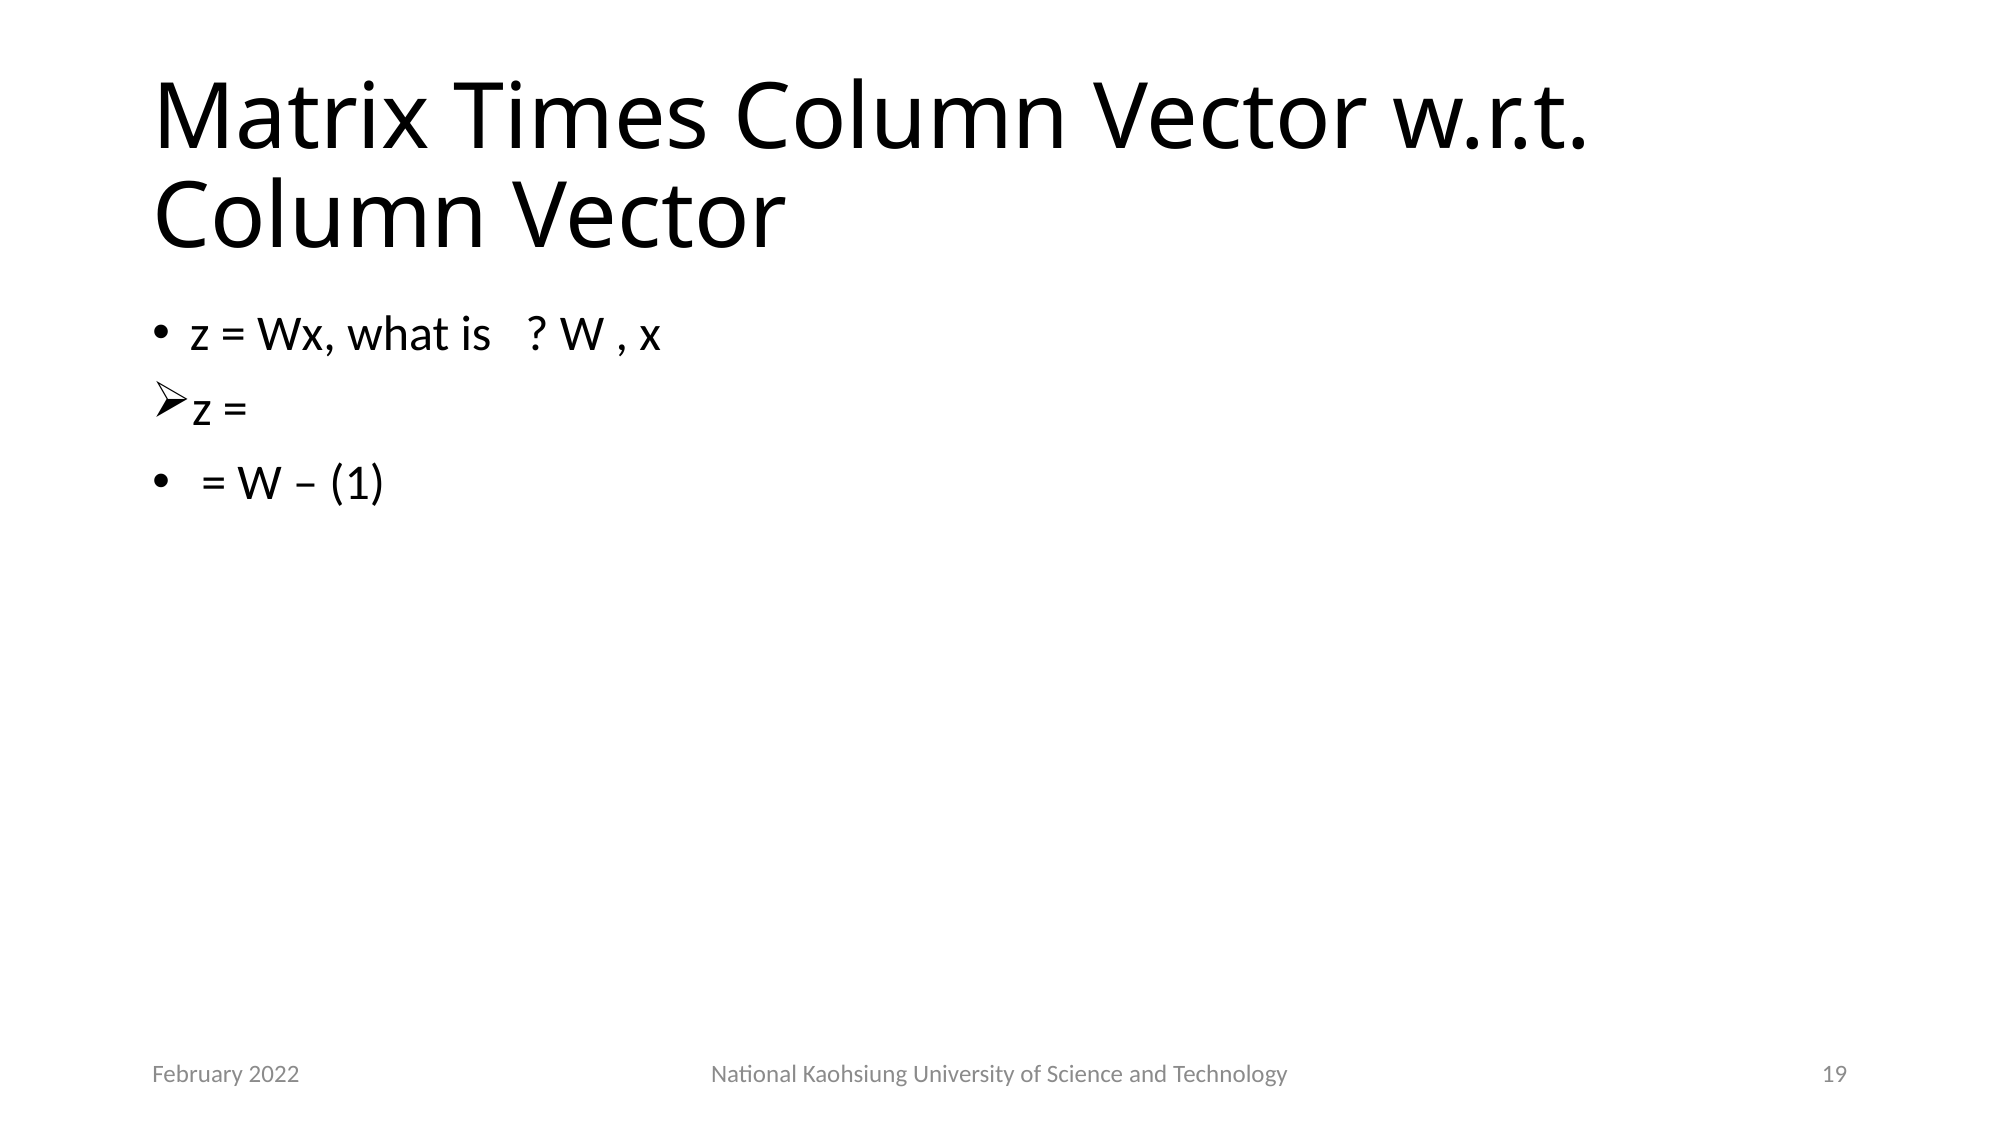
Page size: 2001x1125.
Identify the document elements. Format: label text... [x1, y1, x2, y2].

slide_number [137, 1042, 588, 1103]
title Matrix Times Column Vector w.r.t. Column Vector [137, 59, 1863, 278]
footer National Kaohsiung University of Science and Technology [662, 1042, 1338, 1103]
slide_number 19 [1412, 1042, 1863, 1103]
